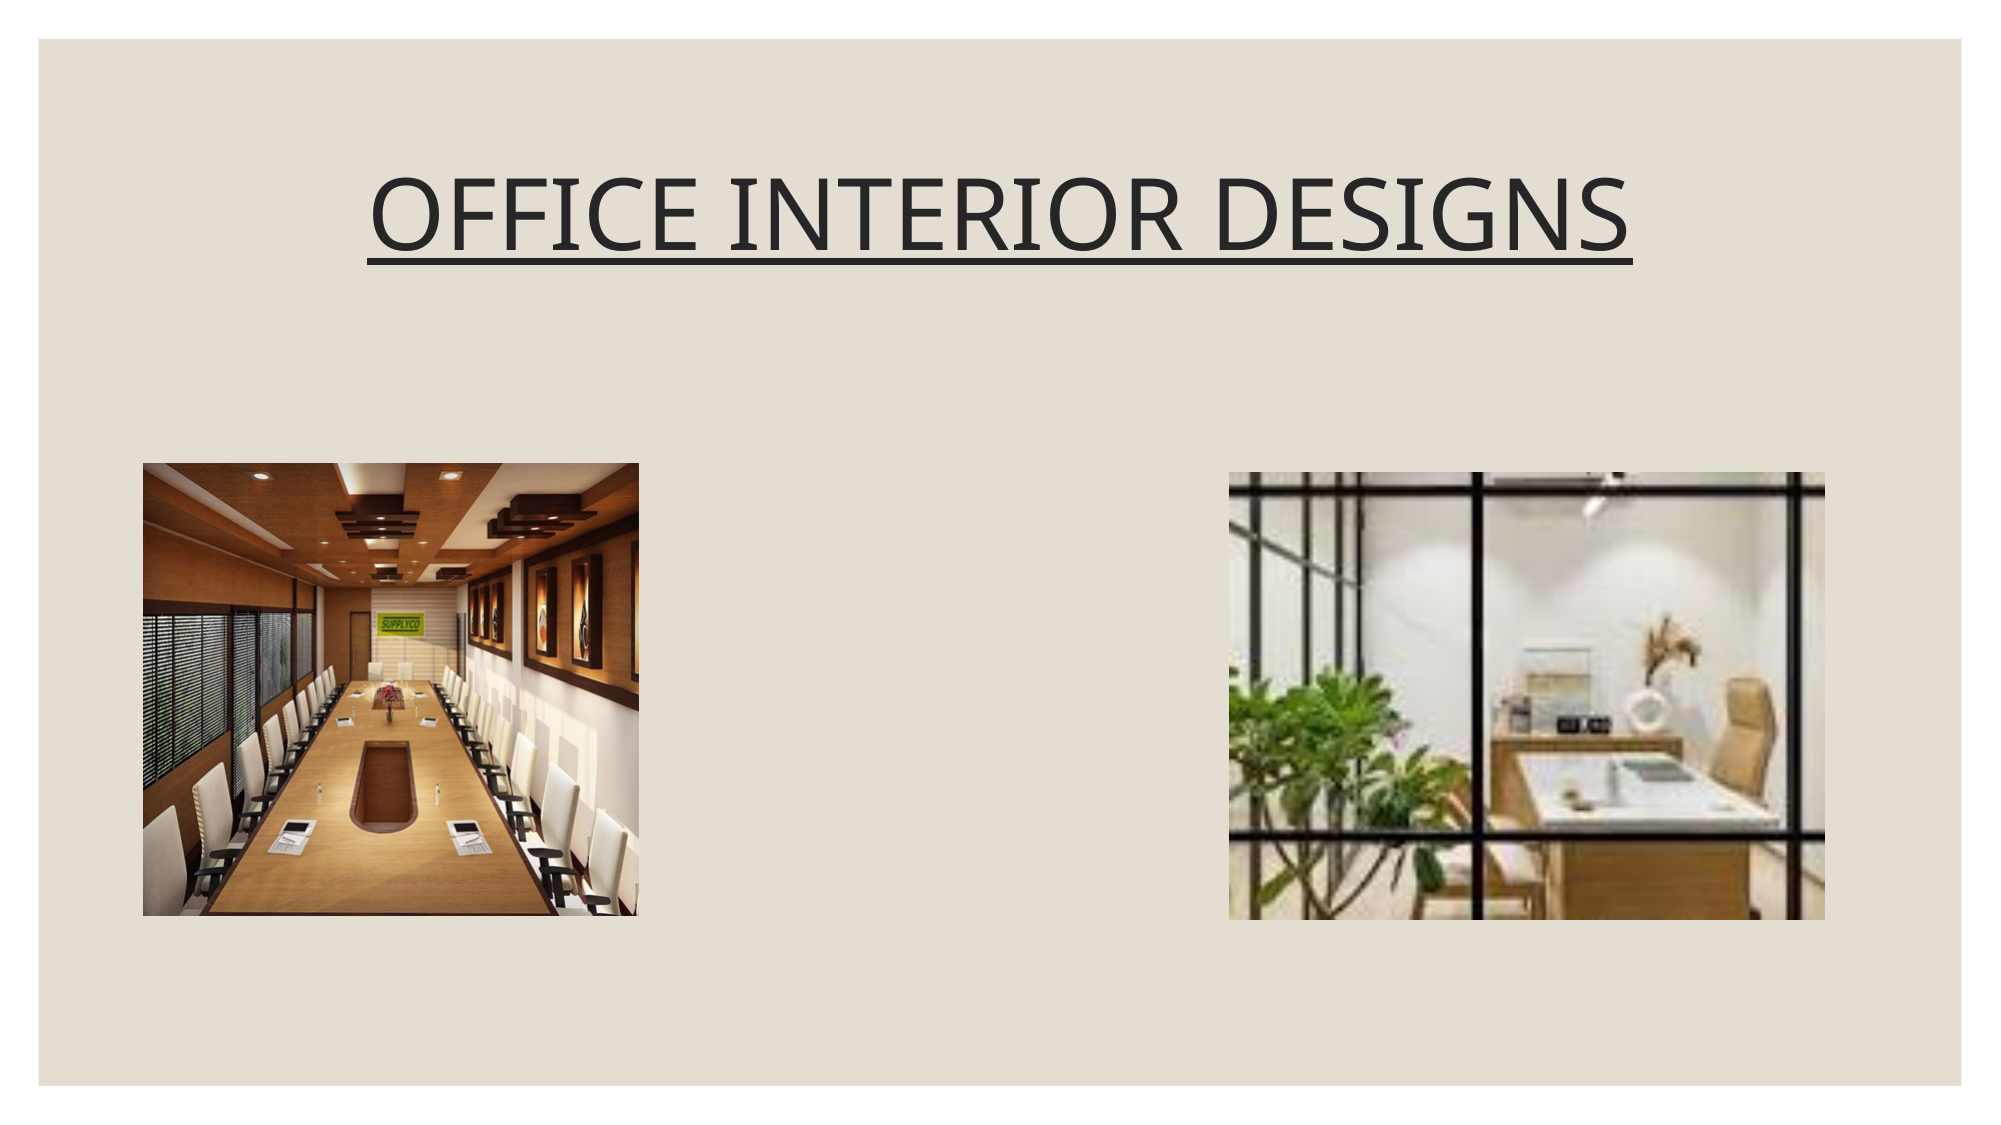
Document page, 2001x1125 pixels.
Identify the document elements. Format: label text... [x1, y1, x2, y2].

picture [1229, 472, 1825, 920]
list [143, 463, 670, 916]
title OFFICE INTERIOR DESIGNS [174, 105, 1825, 331]
